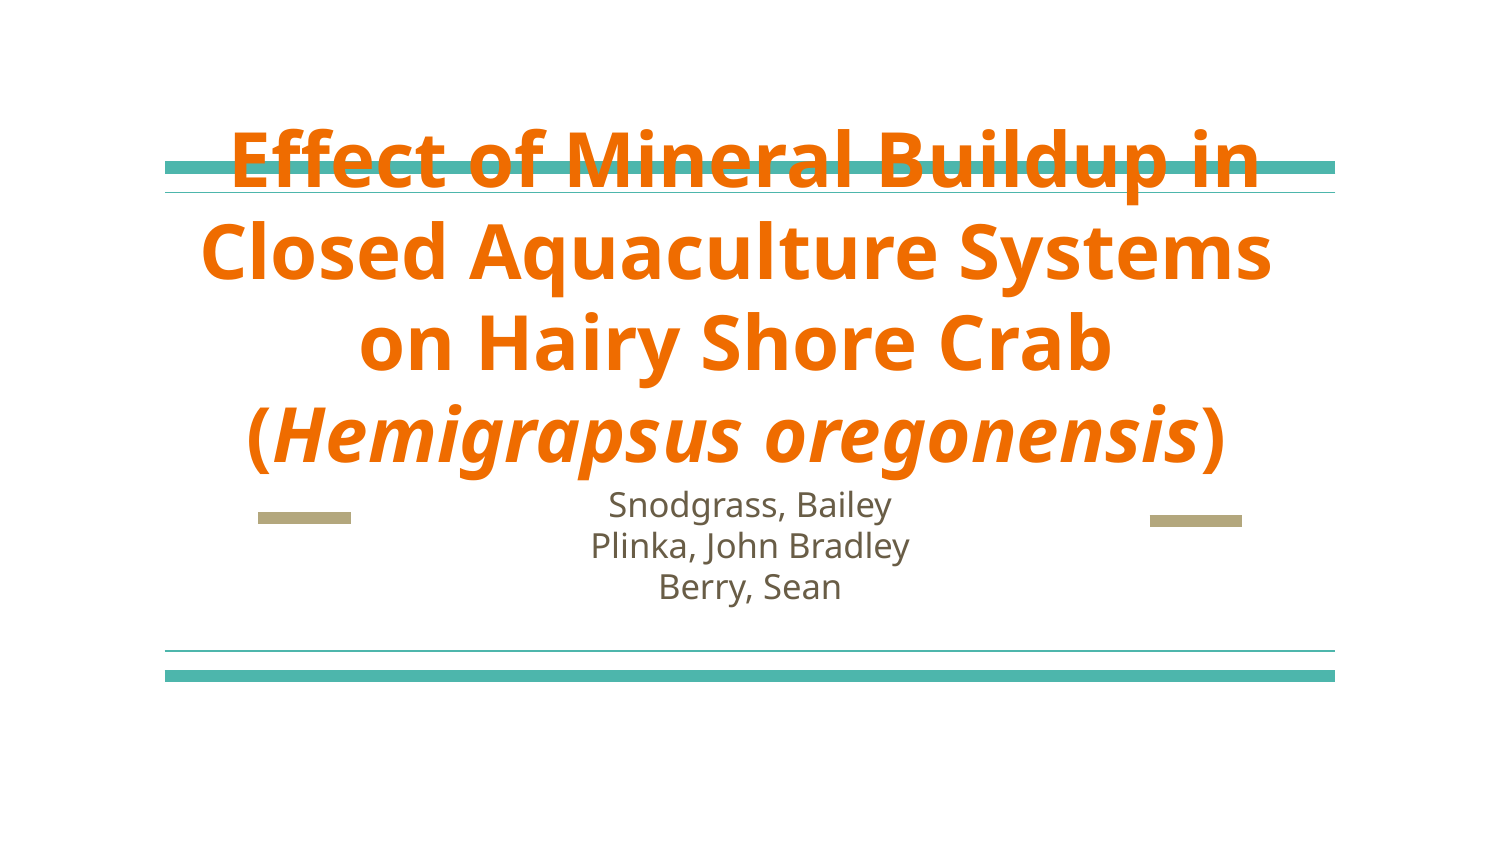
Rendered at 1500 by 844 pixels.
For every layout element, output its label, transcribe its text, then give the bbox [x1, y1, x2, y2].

title Effect of Mineral Buildup in Closed Aquaculture Systems on Hairy Shore Crab (Hemigrapsus oregonensis) [137, 162, 1336, 493]
subtitle Snodgrass, Bailey Plinka, John Bradley Berry, Sean [350, 467, 1150, 624]
